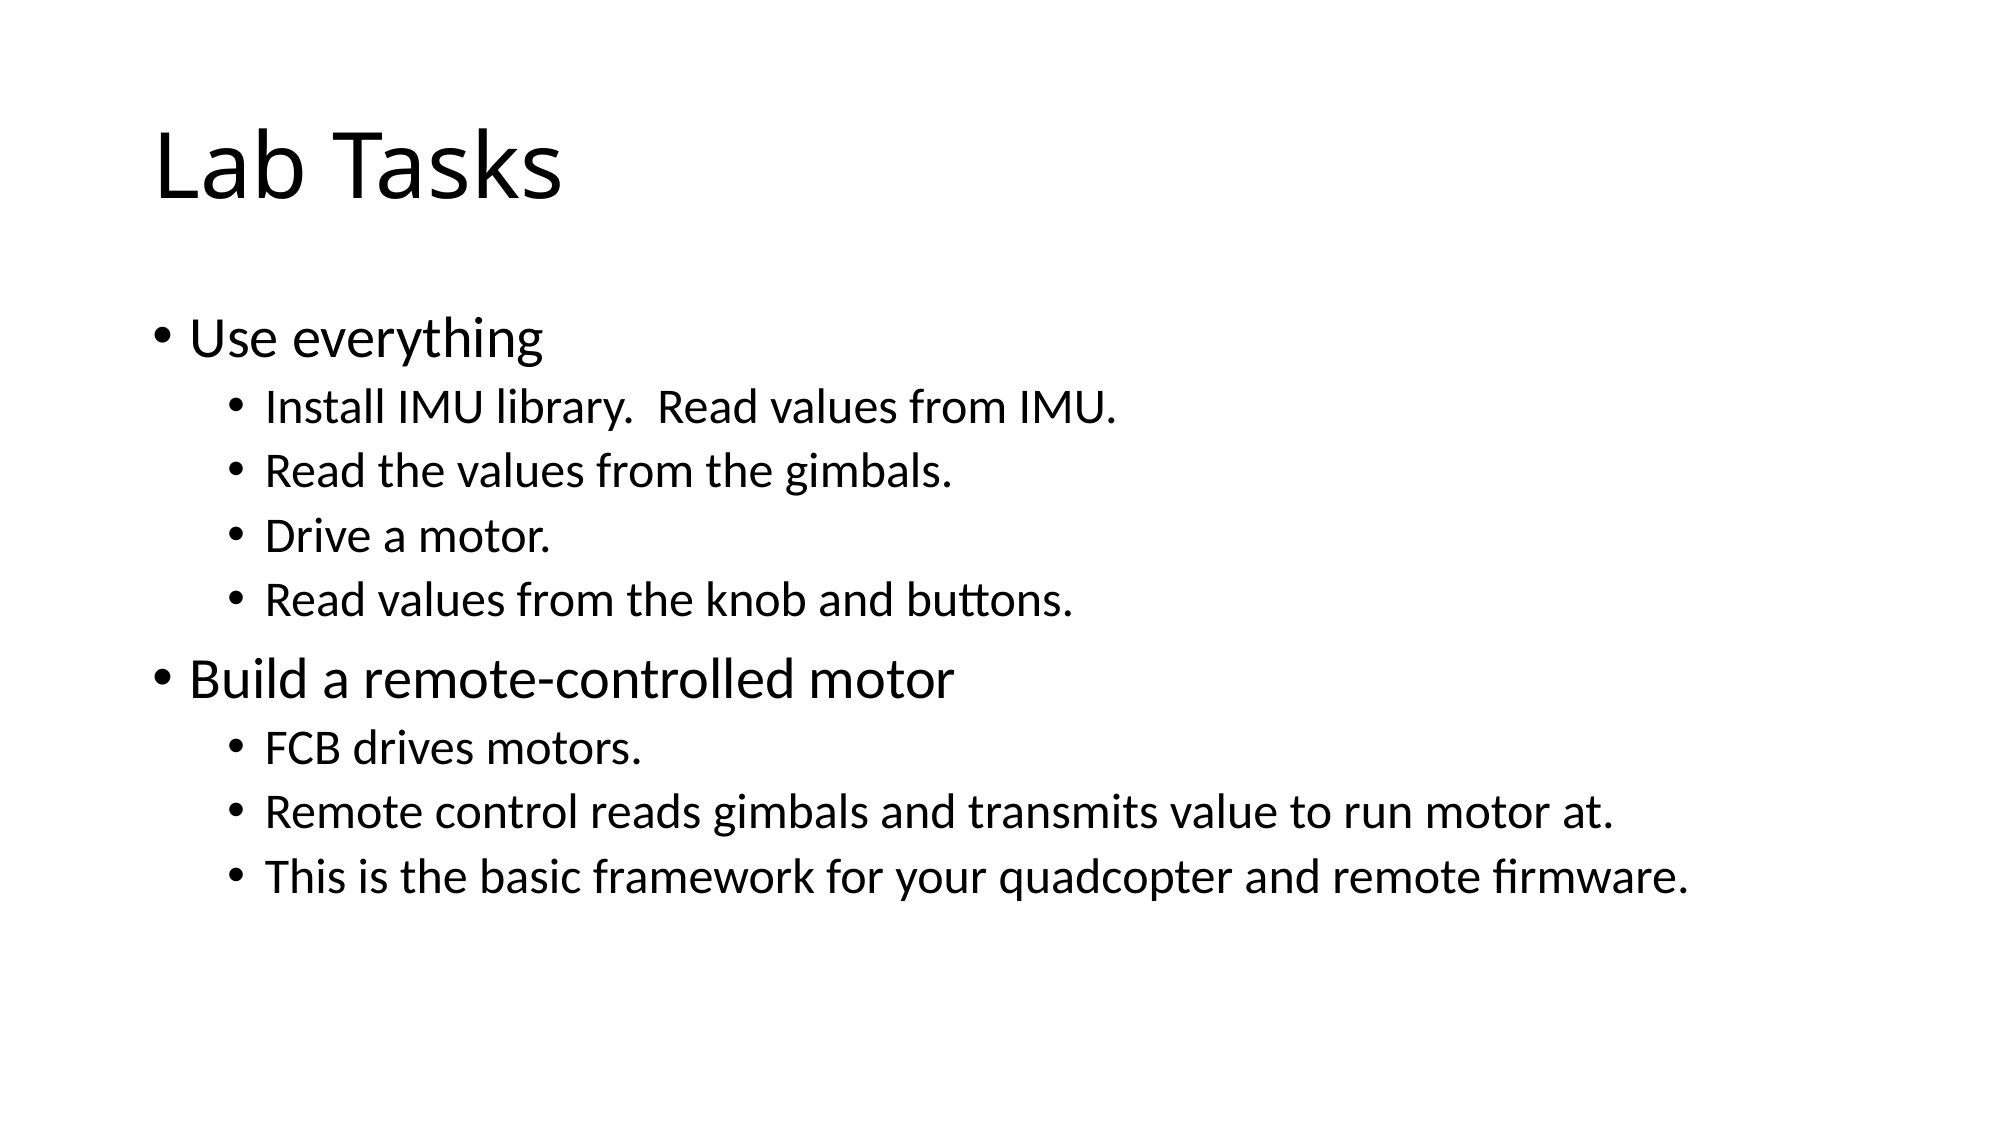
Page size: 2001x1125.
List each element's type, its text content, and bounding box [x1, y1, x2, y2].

list Use everything Install IMU library. Read values from IMU. Read the values from the gimbals. Drive a motor. Read values from the knob and buttons. Build a remote-controlled motor FCB drives motors. Remote control reads gimbals and transmits value to run motor at. This is the basic framework for your quadcopter and remote firmware. [137, 299, 1863, 1014]
title Lab Tasks [137, 59, 1863, 278]
